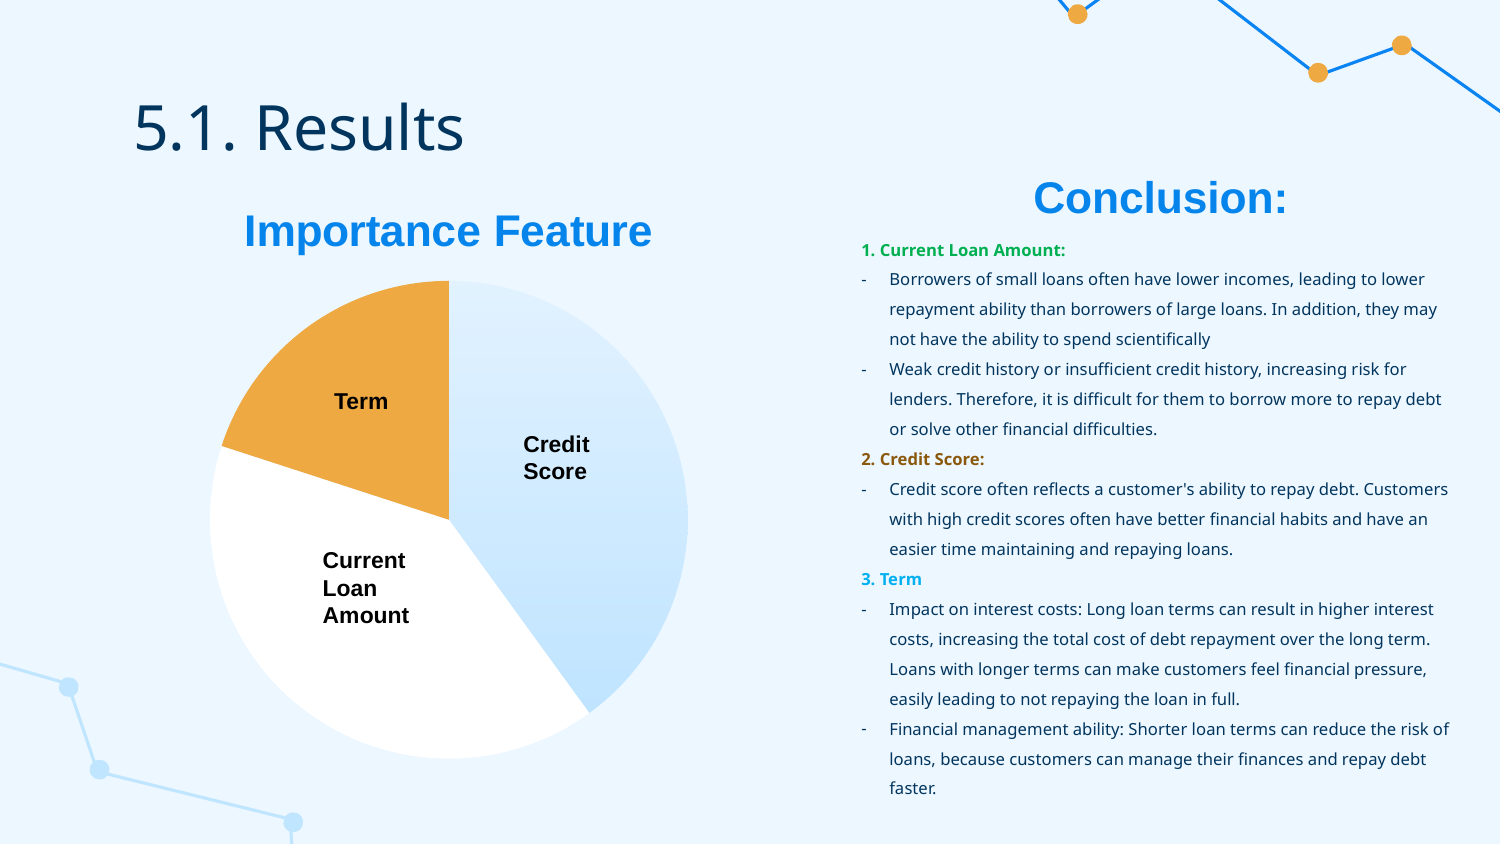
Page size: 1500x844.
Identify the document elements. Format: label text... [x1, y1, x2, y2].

text_box Conclusion: [994, 166, 1327, 214]
text_box 1. Current Loan Amount: Borrowers of small loans often have lower incomes, leading to lower repayment ability than borrowers of large loans. In addition, they may not have the ability to spend scientifically Weak credit history or insufficient credit history, increasing risk for lenders. Therefore, it is difficult for them to borrow more to repay debt or solve other financial difficulties. 2. Credit Score: Credit score often reflects a customer's ability to repay debt. Customers with high credit scores often have better financial habits and have an easier time maintaining and repaying loans. 3. Term Impact on interest costs: Long loan terms can result in higher interest costs, increasing the total cost of debt repayment over the long term. Loans with longer terms can make customers feel financial pressure, easily leading to not repaying the loan in full. Financial management ability: Shorter loan terms can reduce the risk of loans, because customers can manage their finances and repay debt faster. [846, 214, 1476, 820]
chart [51, 173, 847, 771]
title 5.1. Results [118, 72, 1382, 167]
